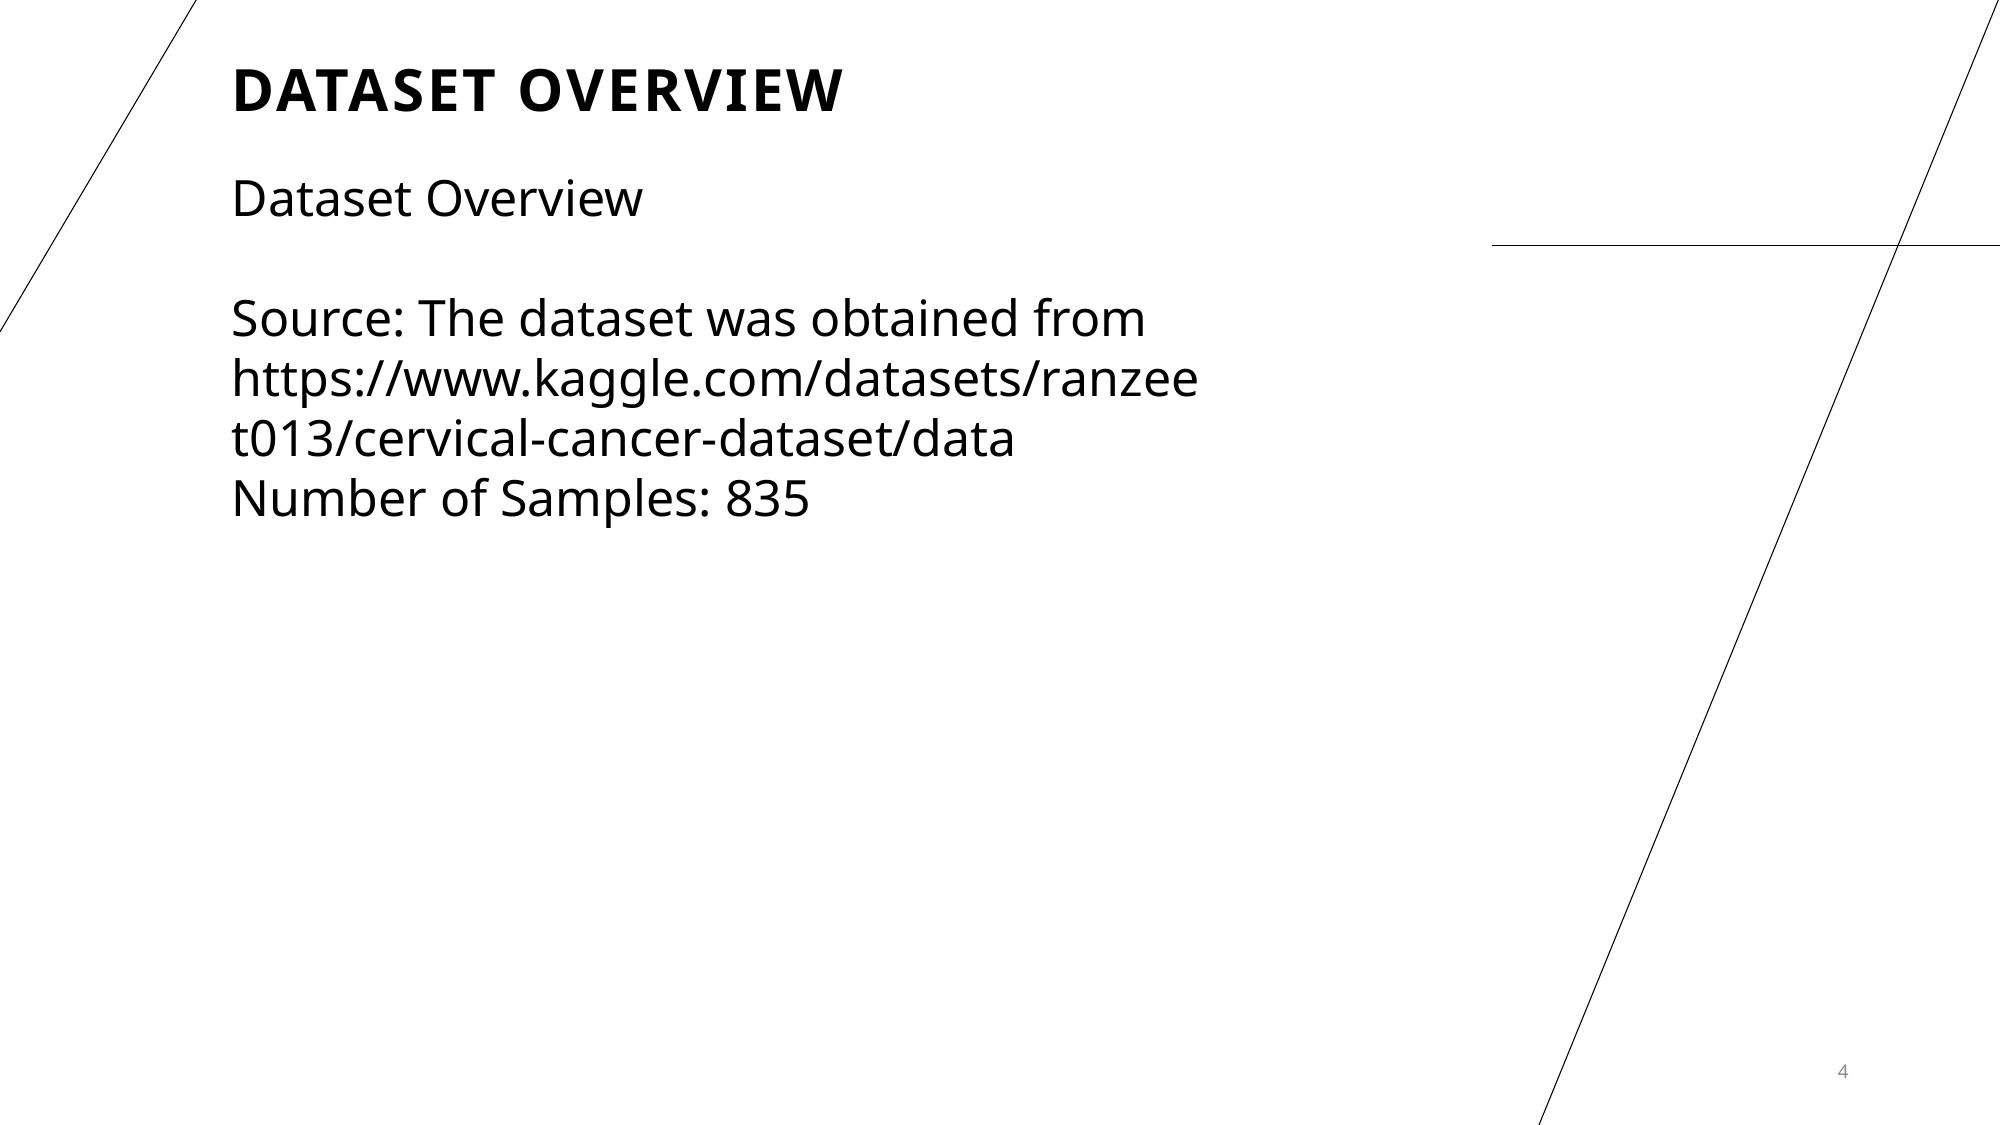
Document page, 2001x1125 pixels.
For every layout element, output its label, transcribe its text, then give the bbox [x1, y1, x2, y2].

title Dataset overview [216, 43, 1413, 132]
slide_number 4 [1701, 1042, 1864, 1103]
text_box Dataset Overview Source: The dataset was obtained from https://www.kaggle.com/datasets/ranzeet013/cervical-cancer-dataset/data Number of Samples: 835 [216, 159, 1218, 534]
